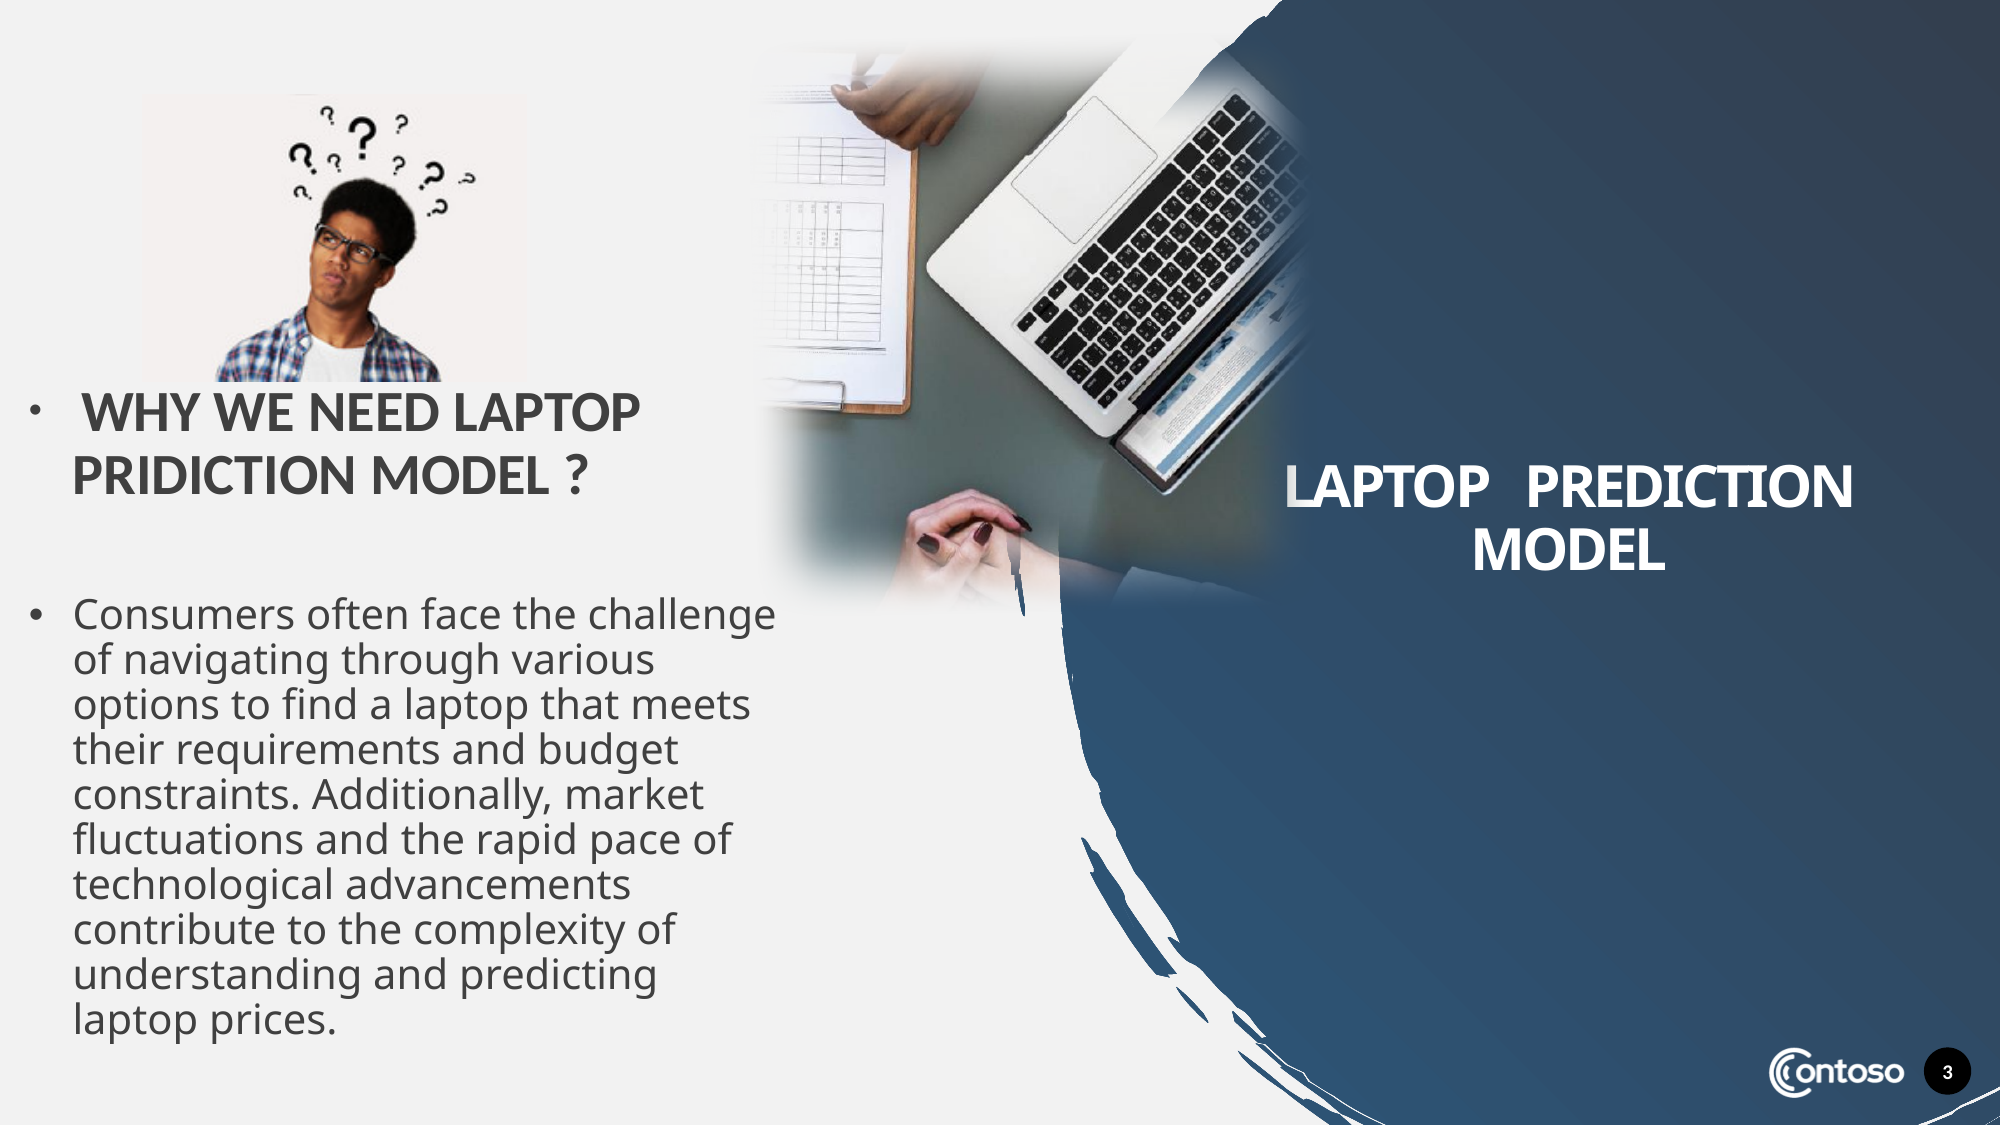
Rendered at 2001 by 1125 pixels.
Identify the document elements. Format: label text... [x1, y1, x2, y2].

title LAPTOP PREDICTION MODEL [1319, 464, 1887, 584]
list WHY WE NEED LAPTOP PRIDICTION MODEL ? Consumers often face the challenge of navigating through various options to find a laptop that meets their requirements and budget constraints. Additionally, market fluctuations and the rapid pace of technological advancements contribute to the complexity of understanding and predicting laptop prices. [28, 381, 787, 1071]
picture [1764, 1043, 1909, 1099]
slide_number 3 [1923, 1047, 1972, 1095]
picture [748, 32, 1319, 616]
picture [142, 94, 527, 382]
